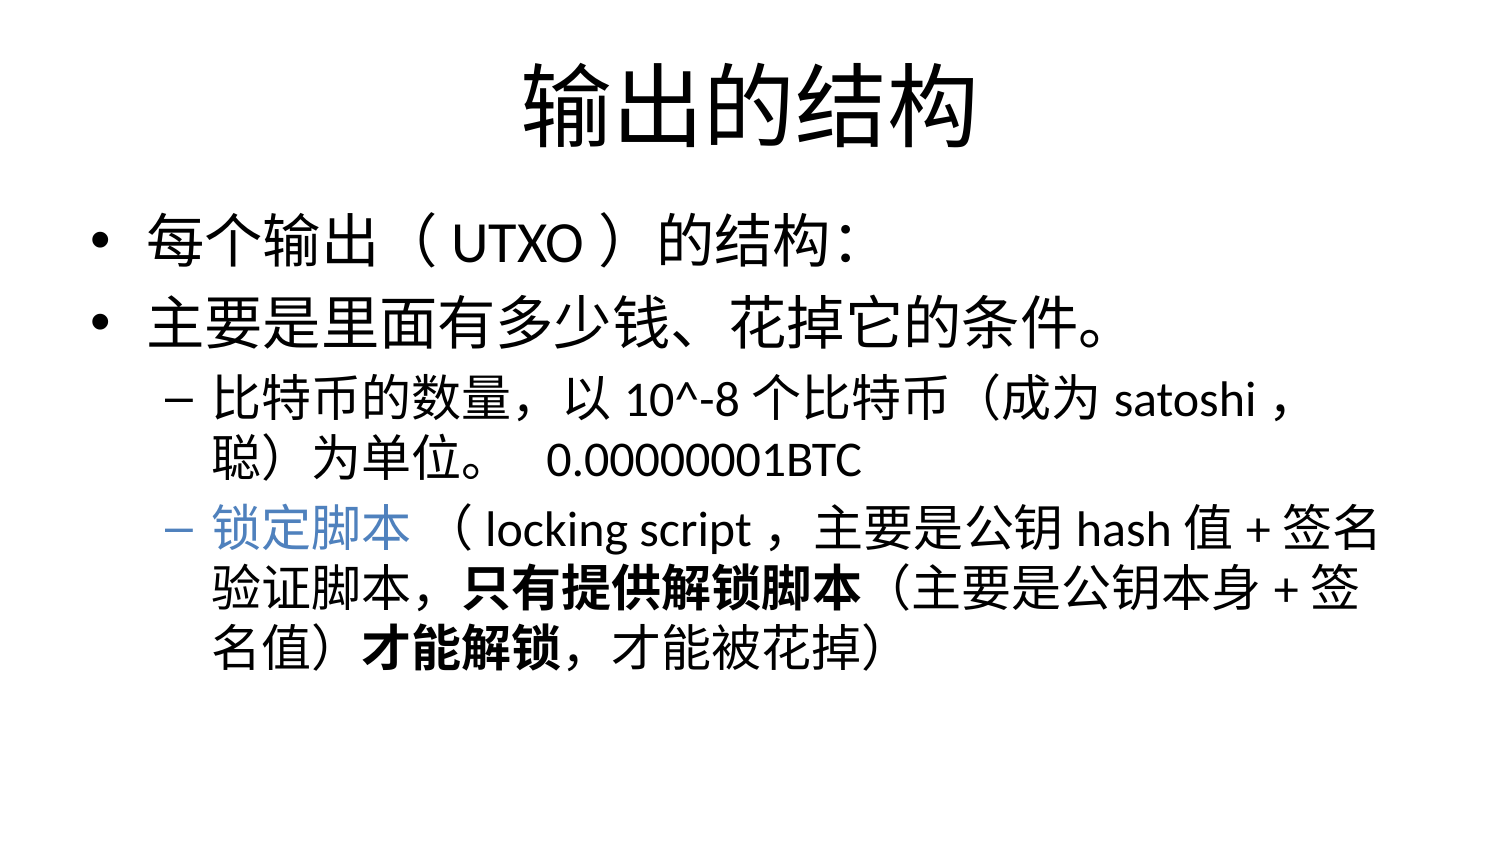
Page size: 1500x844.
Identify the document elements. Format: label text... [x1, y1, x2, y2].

list 每个输出（UTXO）的结构： 主要是里面有多少钱、花掉它的条件。 比特币的数量，以10^-8个比特币（成为satoshi，聪）为单位。 0.00000001BTC 锁定脚本 （locking script，主要是公钥hash值+签名验证脚本，只有提供解锁脚本（主要是公钥本身+签名值）才能解锁，才能被花掉） [75, 196, 1425, 643]
title 输出的结构 [75, 33, 1425, 175]
